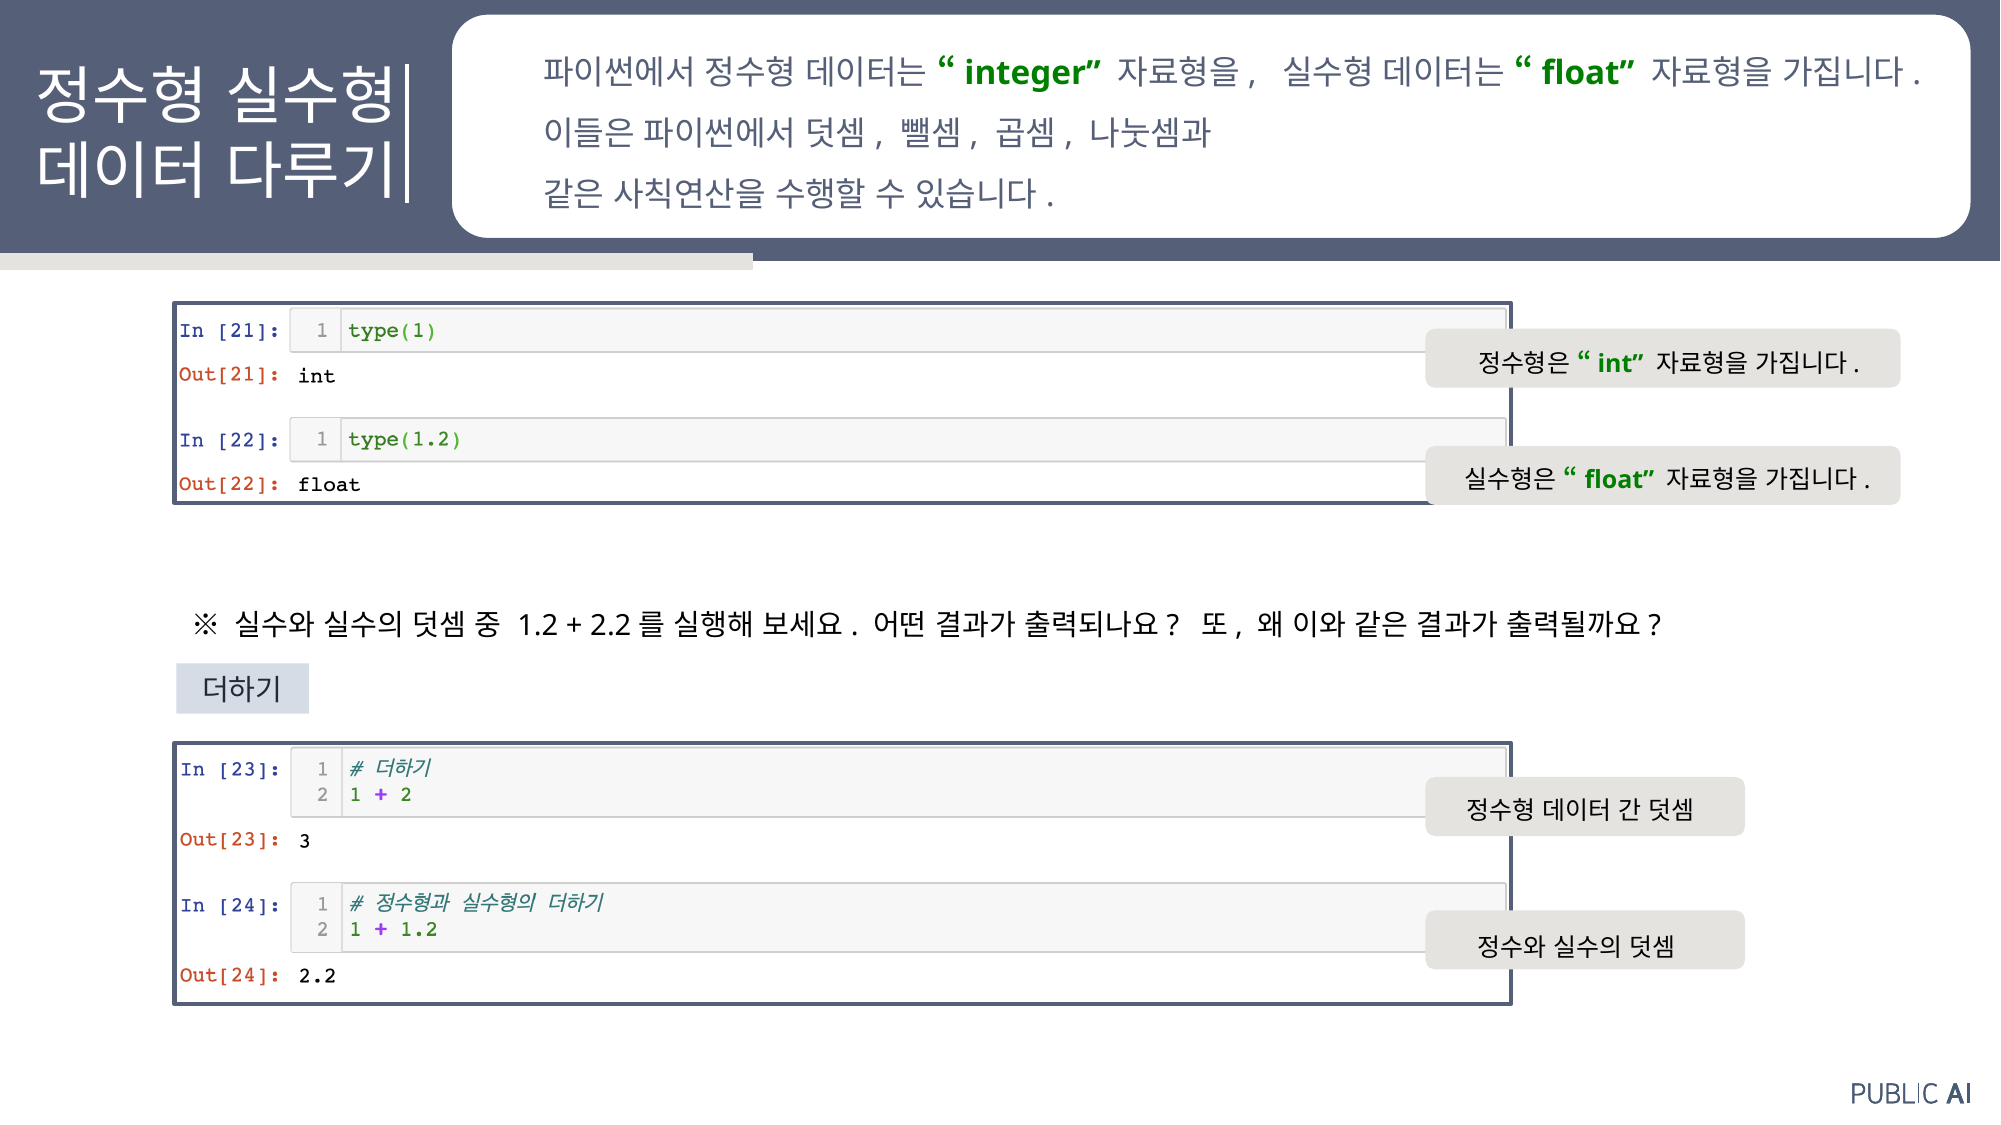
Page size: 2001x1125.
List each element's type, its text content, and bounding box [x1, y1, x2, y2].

text_box ※ 실수와 실수의 덧셈 중 1.2 + 2.2를 실행해 보세요. 어떤 결과가 출력되나요? 또, 왜 이와 같은 결과가 출력될까요? [176, 598, 1679, 649]
picture [1850, 1079, 1973, 1110]
text_box 정수형 실수형 데이터 다루기 [20, 48, 413, 214]
picture [176, 304, 1509, 501]
text_box 실수형은 “float” 자료형을 가집니다. [1509, 455, 1877, 501]
text_box 정수형은 “int” 자료형을 가집니다. [1509, 340, 1863, 386]
picture [176, 744, 1509, 1003]
text_box [1509, 327, 1902, 389]
text_box [1509, 775, 1747, 838]
text_box 파이썬에서 정수형 데이터는 “integer” 자료형을, 실수형 데이터는 “float” 자료형을 가집니다. 이들은 파이썬에서 덧셈, 뺄셈, 곱셈, 나눗셈과 같은 사칙연산을 수행할 수 있습니다. [528, 44, 1973, 208]
text_box 정수형 데이터 간 덧셈 [1509, 786, 1724, 832]
text_box [1426, 444, 1902, 507]
text_box [1509, 909, 1747, 971]
text_box 정수와 실수의 덧셈 [1509, 923, 1708, 969]
text_box 더하기 [176, 663, 309, 714]
